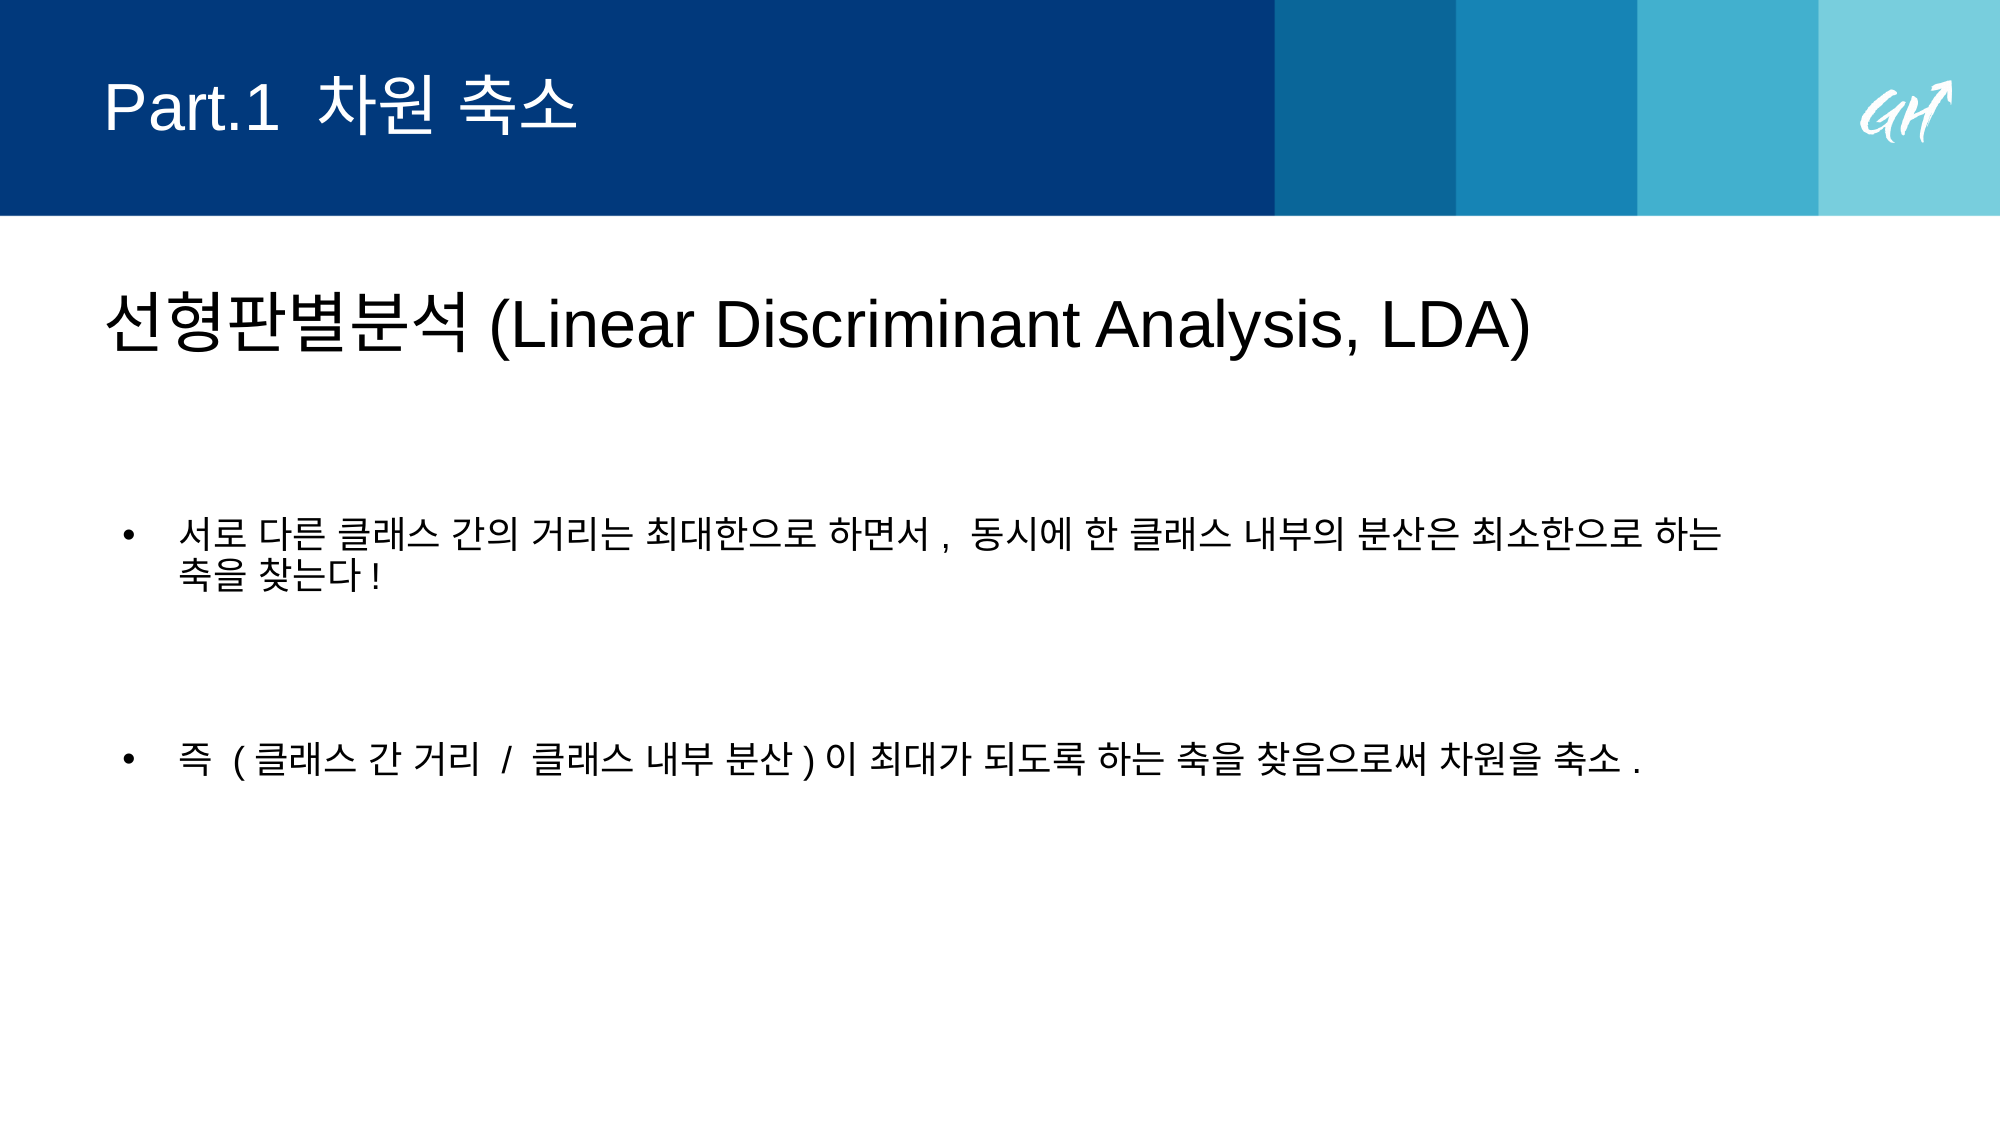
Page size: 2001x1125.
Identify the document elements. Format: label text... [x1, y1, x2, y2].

text_box 서로 다른 클래스 간의 거리는 최대한으로 하면서, 동시에 한 클래스 내부의 분산은 최소한으로 하는 축을 찾는다! 즉 (클래스 간 거리 / 클래스 내부 분산)이 최대가 되도록 하는 축을 찾음으로써 차원을 축소. [88, 508, 1814, 1125]
text_box 선형판별분석(Linear Discriminant Analysis, LDA) [88, 217, 1814, 435]
picture [0, 0, 2000, 1125]
title Part.1 차원 축소 [88, 0, 1814, 217]
